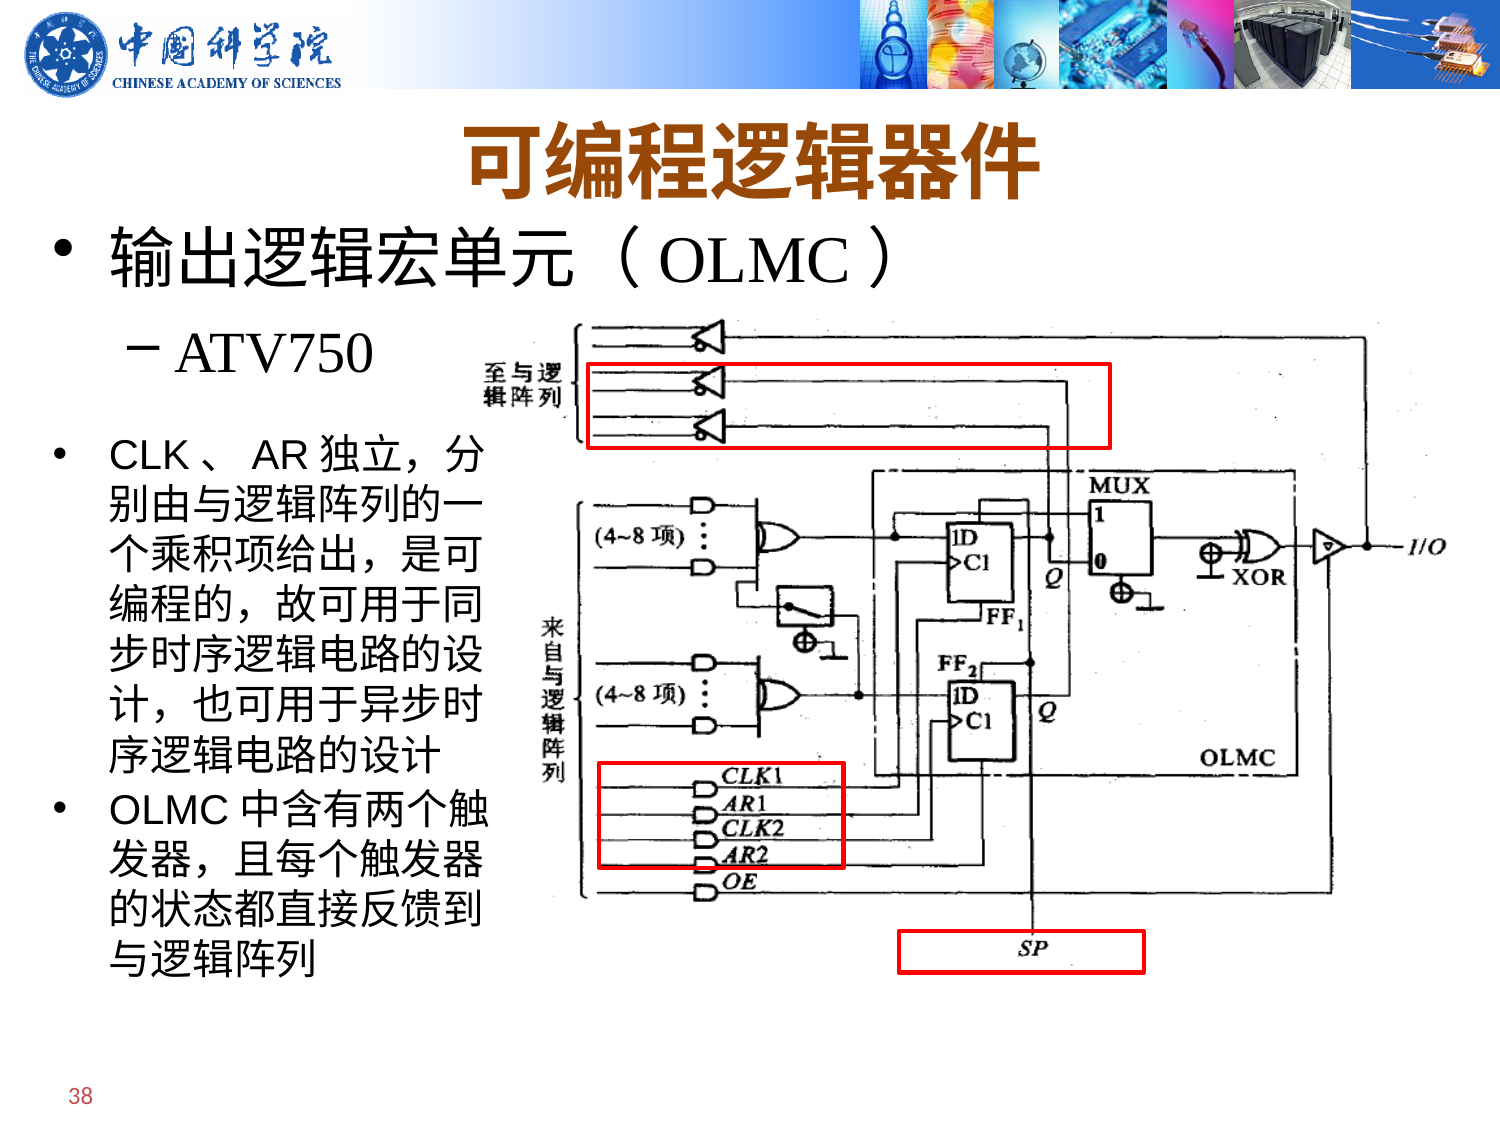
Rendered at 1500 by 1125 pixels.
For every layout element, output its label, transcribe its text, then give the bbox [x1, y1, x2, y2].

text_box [454, 304, 1491, 973]
list 输出逻辑宏单元（OLMC） ATV750 [37, 200, 1388, 420]
picture [23, 10, 349, 102]
picture [860, 0, 1500, 89]
text_box CLK、AR独立，分别由与逻辑阵列的一个乘积项给出，是可编程的，故可用于同步时序逻辑电路的设计，也可用于异步时序逻辑电路的设计 OLMC中含有两个触发器，且每个触发器的状态都直接反馈到与逻辑阵列 [37, 420, 516, 990]
title 可编程逻辑器件 [76, 101, 1427, 232]
